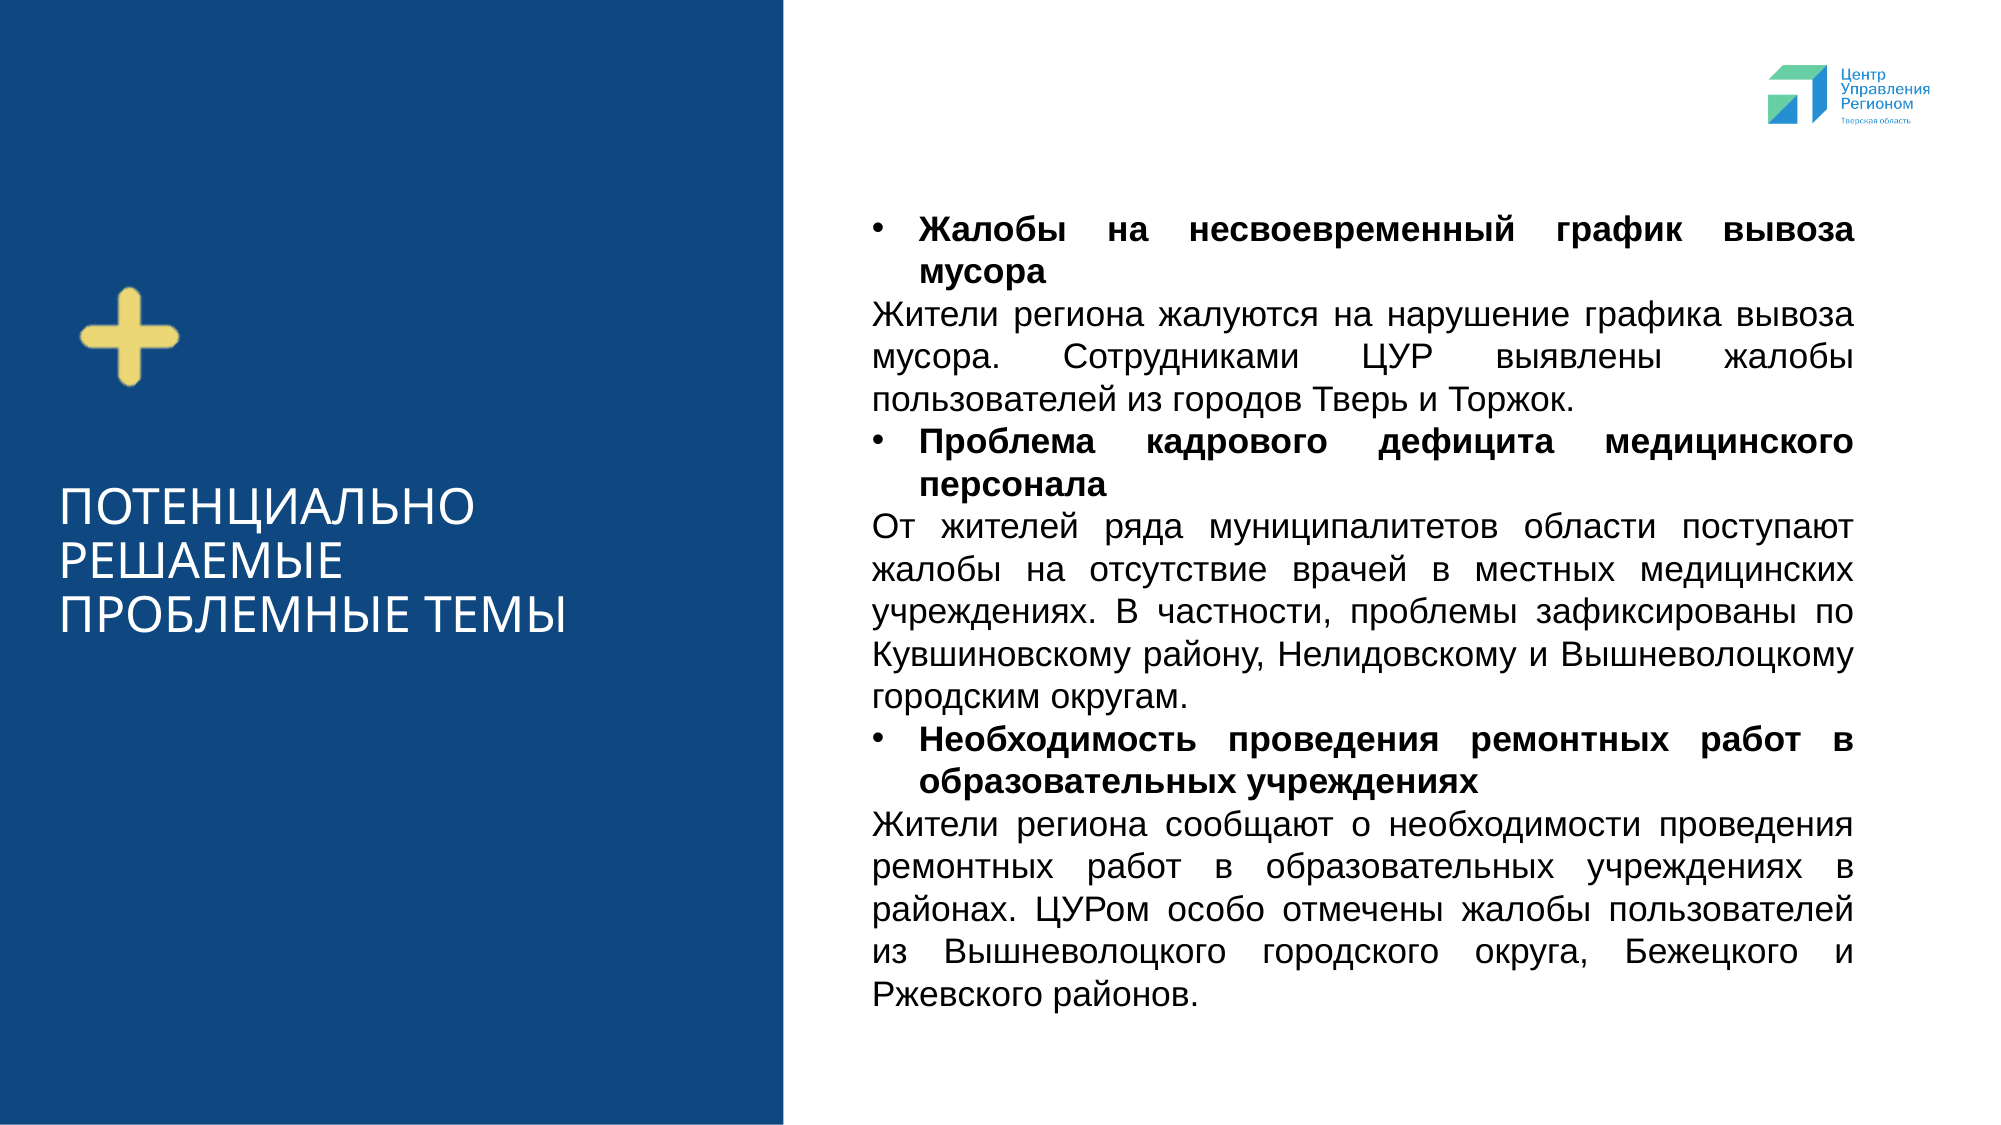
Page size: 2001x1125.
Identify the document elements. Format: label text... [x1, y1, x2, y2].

text_box Жалобы на несвоевременный график вывоза мусора Жители региона жалуются на нарушение графика вывоза мусора. Сотрудниками ЦУР выявлены жалобы пользователей из городов Тверь и Торжок. Проблема кадрового дефицита медицинского персонала От жителей ряда муниципалитетов области поступают жалобы на отсутствие врачей в местных медицинских учреждениях. В частности, проблемы зафиксированы по Кувшиновскому району, Нелидовскому и Вышневолоцкому городским округам. Необходимость проведения ремонтных работ в образовательных учреждениях Жители региона сообщают о необходимости проведения ремонтных работ в образовательных учреждениях в районах. ЦУРом особо отмечены жалобы пользователей из Вышневолоцкого городского округа, Бежецкого и Ржевского районов. [857, 198, 1870, 1021]
picture [76, 283, 184, 391]
text_box ПОТЕНЦИАЛЬНО РЕШАЕМЫЕ ПРОБЛЕМНЫЕ ТЕМЫ [44, 453, 696, 671]
picture [1768, 65, 1930, 125]
